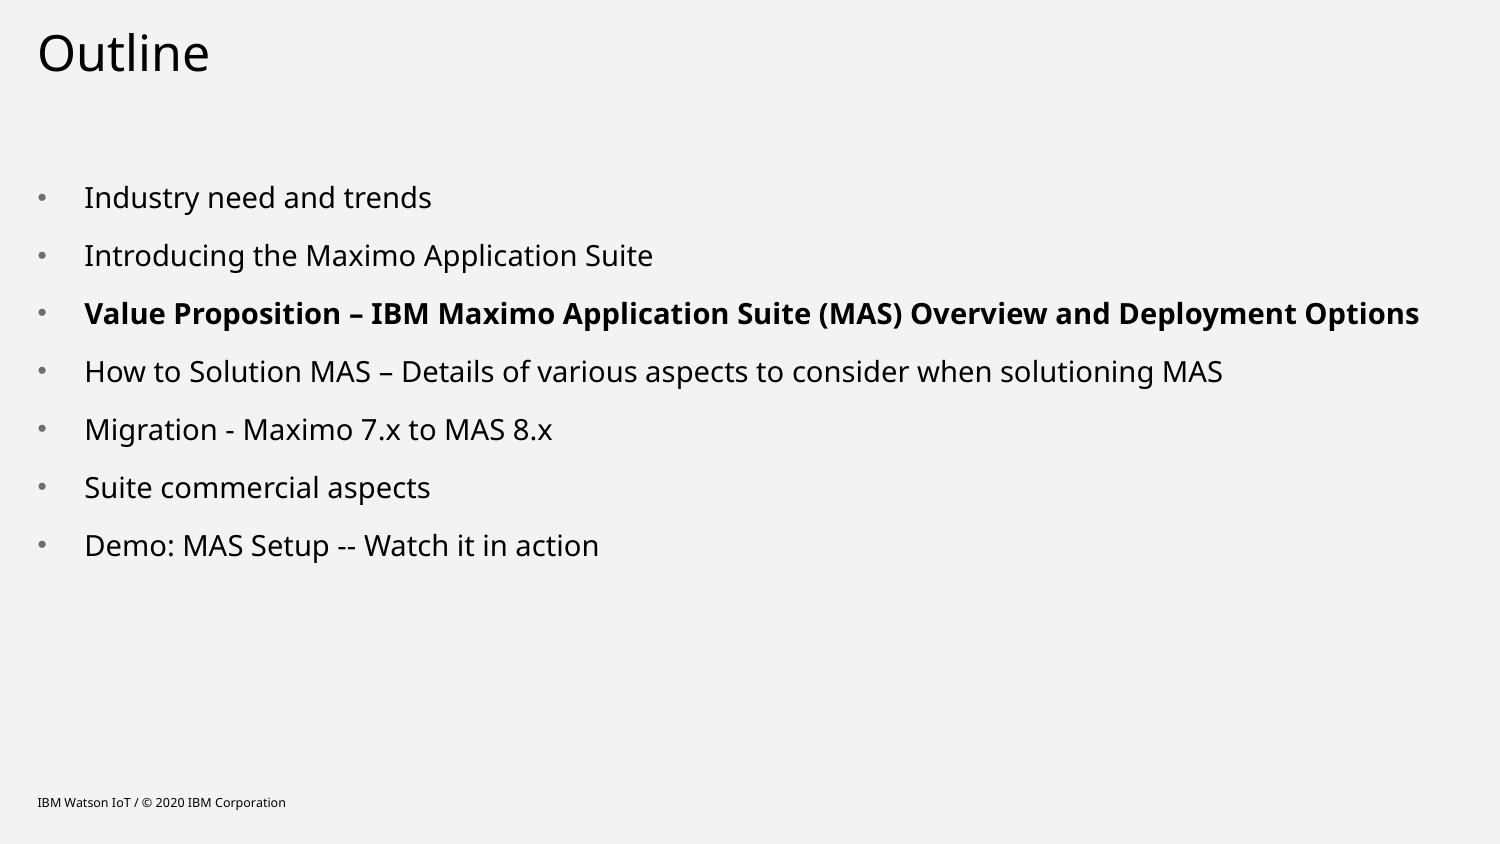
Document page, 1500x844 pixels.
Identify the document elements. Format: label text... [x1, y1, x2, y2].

footer IBM Watson IoT / © 2020 IBM Corporation [37, 791, 1088, 815]
list Industry need and trends Introducing the Maximo Application Suite Value Proposition – IBM Maximo Application Suite (MAS) Overview and Deployment Options How to Solution MAS – Details of various aspects to consider when solutioning MAS Migration - Maximo 7.x to MAS 8.x Suite commercial aspects Demo: MAS Setup -- Watch it in action [37, 179, 1439, 712]
title Outline [37, 28, 1158, 179]
